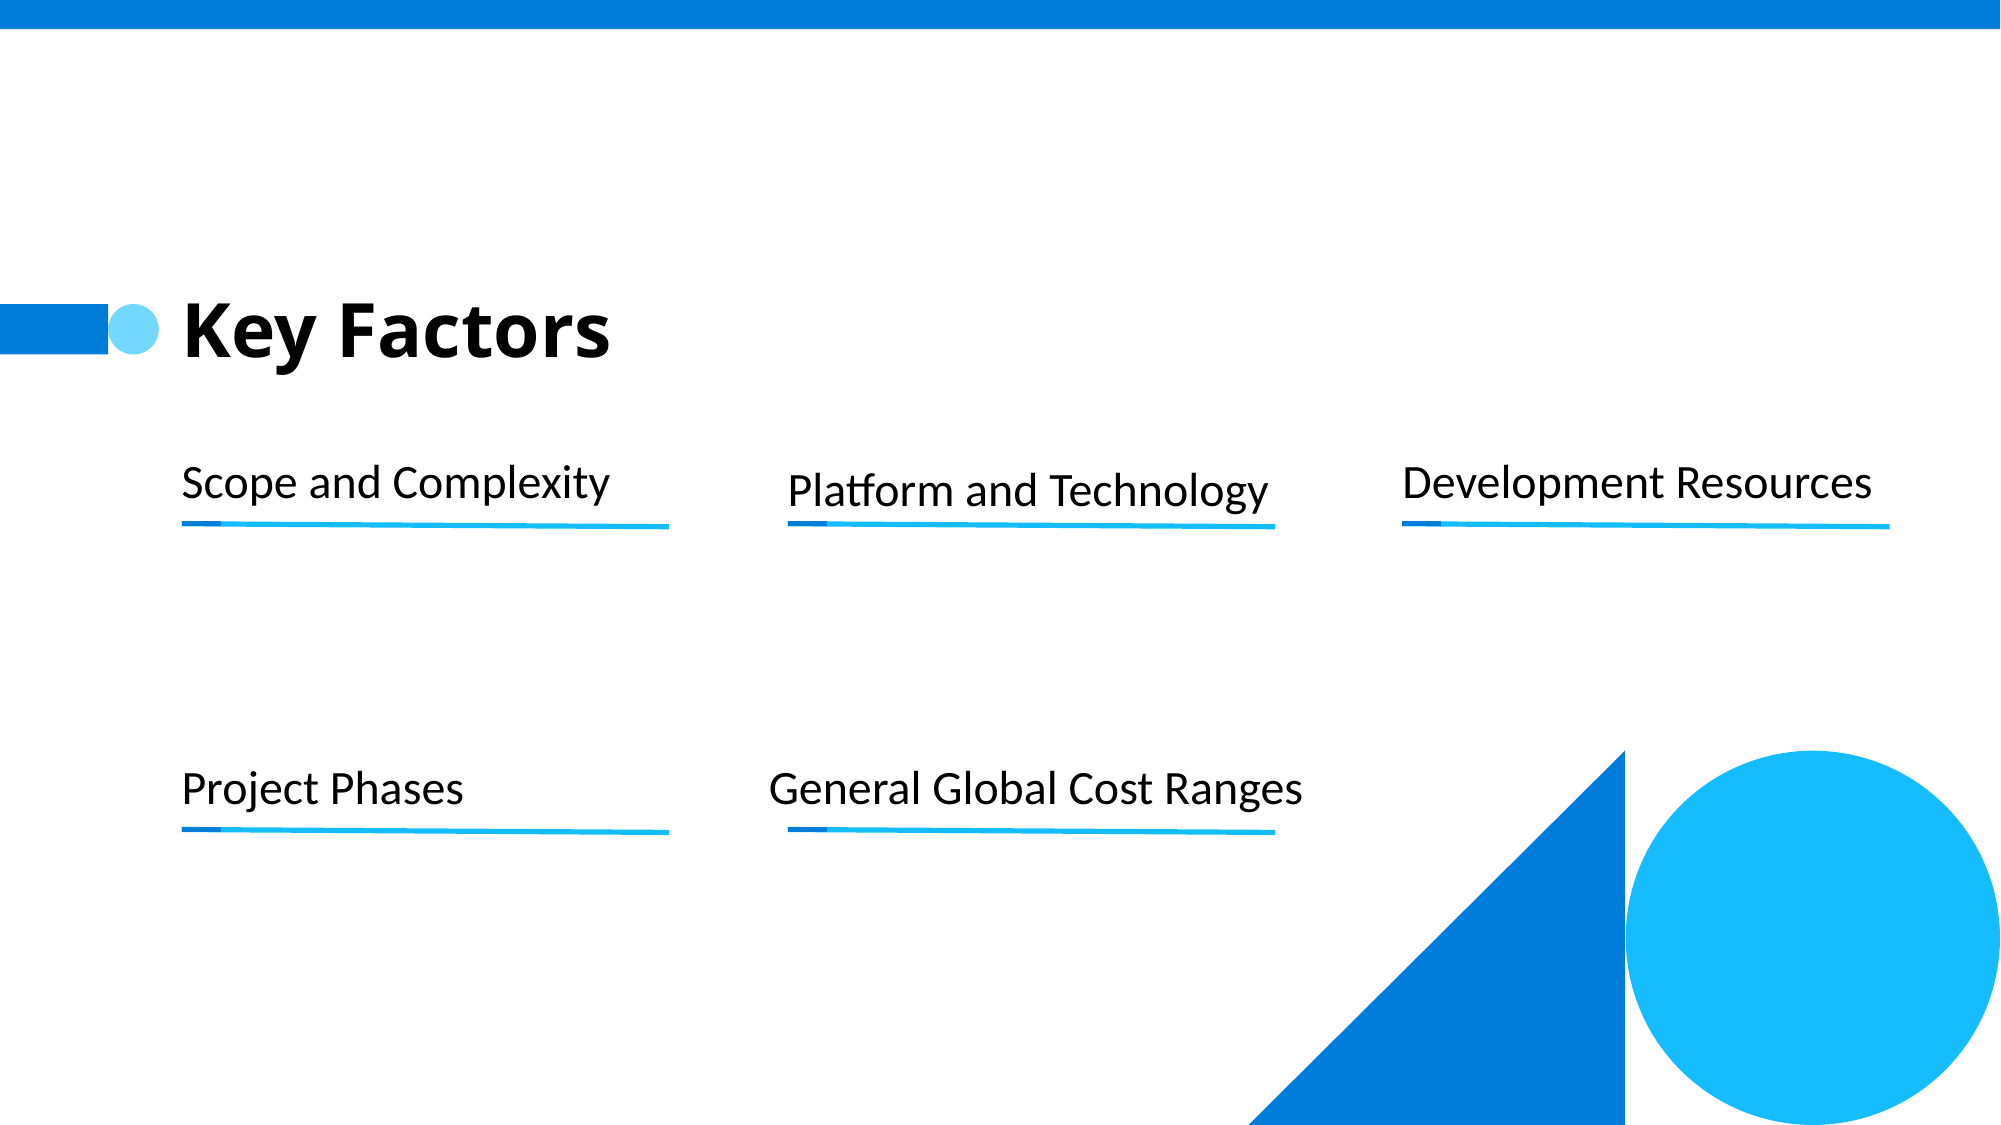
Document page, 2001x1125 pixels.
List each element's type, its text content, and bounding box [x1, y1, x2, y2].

list Scope and Complexity [181, 456, 669, 510]
list Project Phases [181, 762, 669, 815]
list General Global Cost Ranges [768, 748, 1312, 815]
list Development Resources [1402, 456, 1890, 510]
list Platform and Technology [787, 450, 1331, 517]
title Key Factors [181, 185, 1665, 373]
